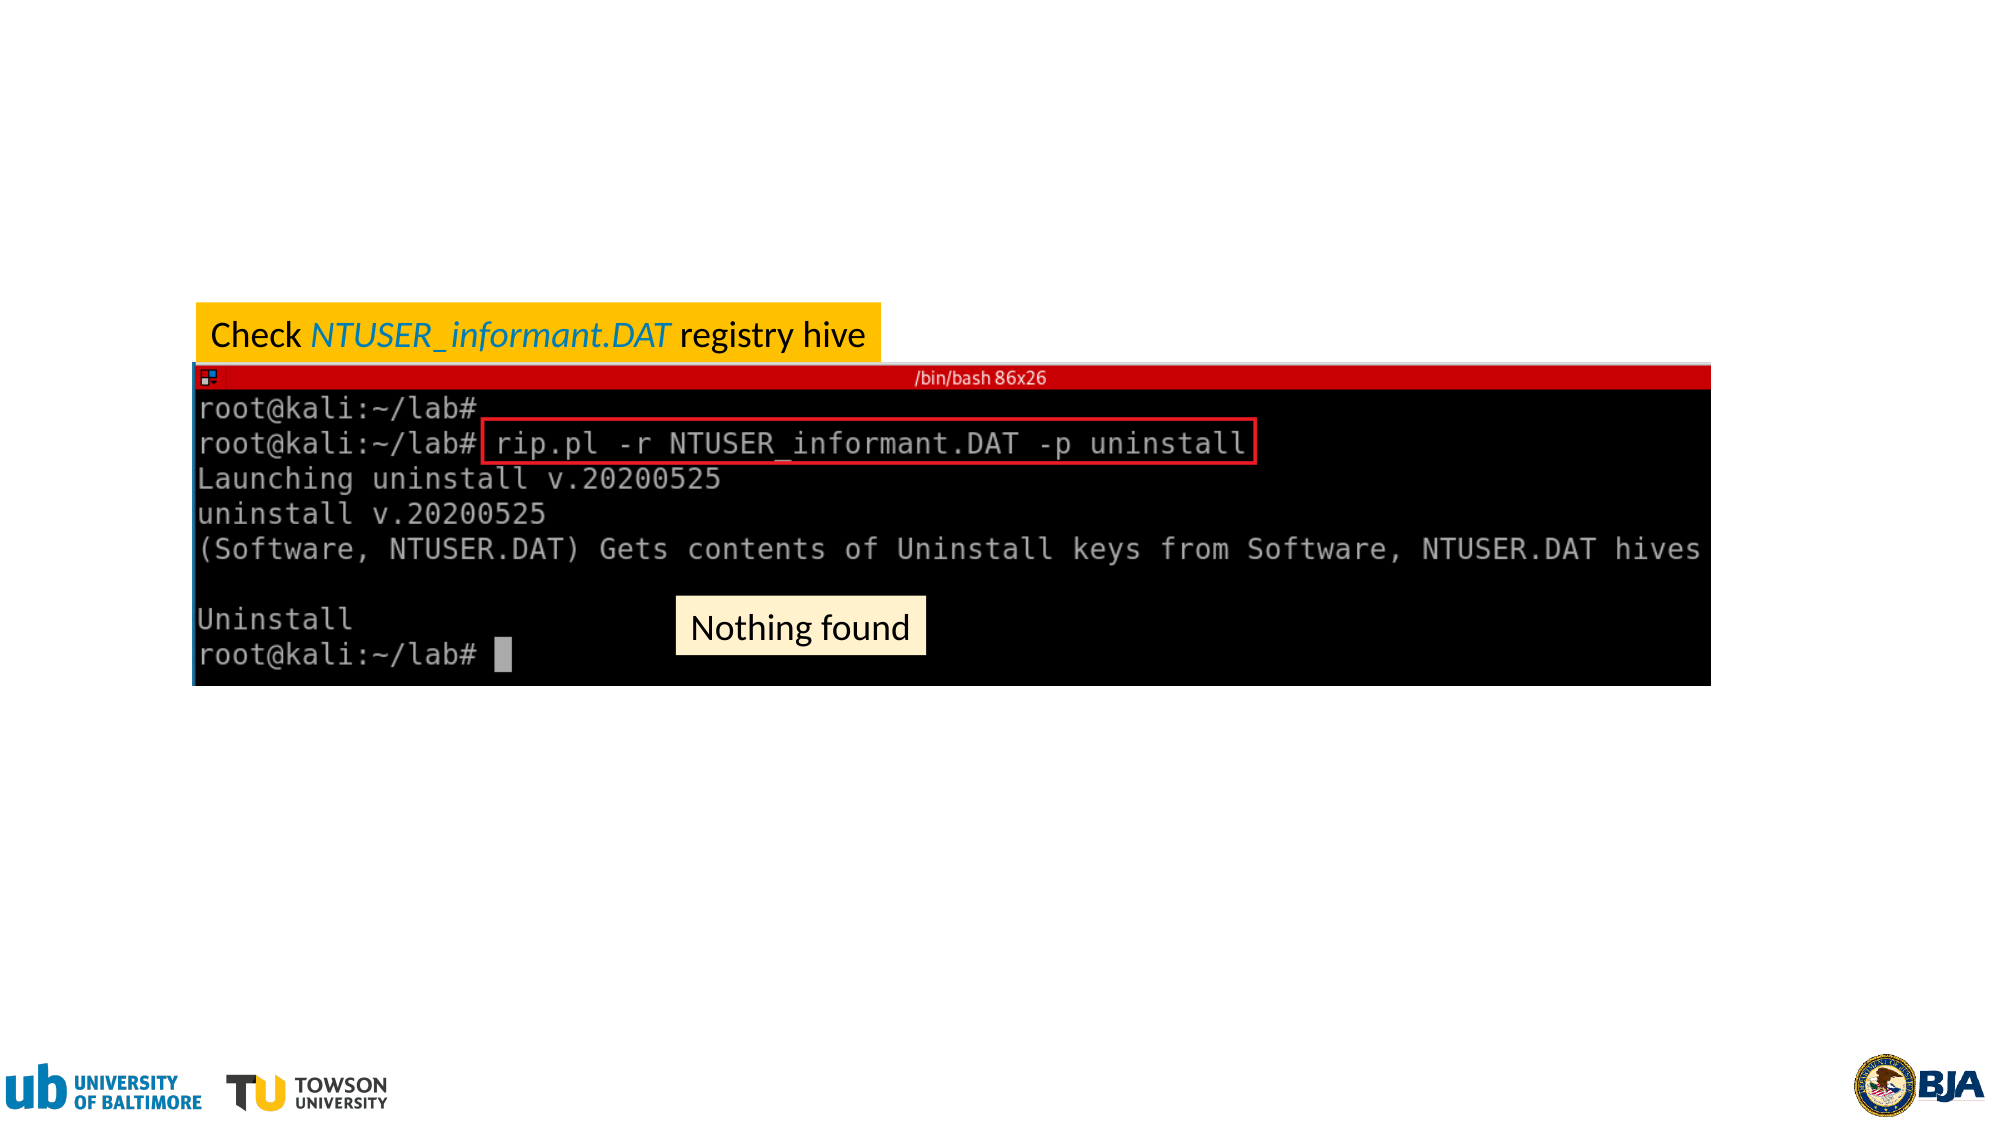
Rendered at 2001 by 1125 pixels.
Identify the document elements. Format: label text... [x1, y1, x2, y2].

picture [191, 362, 1711, 686]
text_box Check NTUSER_informant.DAT registry hive [196, 302, 882, 362]
picture [0, 1031, 407, 1125]
picture [1854, 1054, 1986, 1117]
